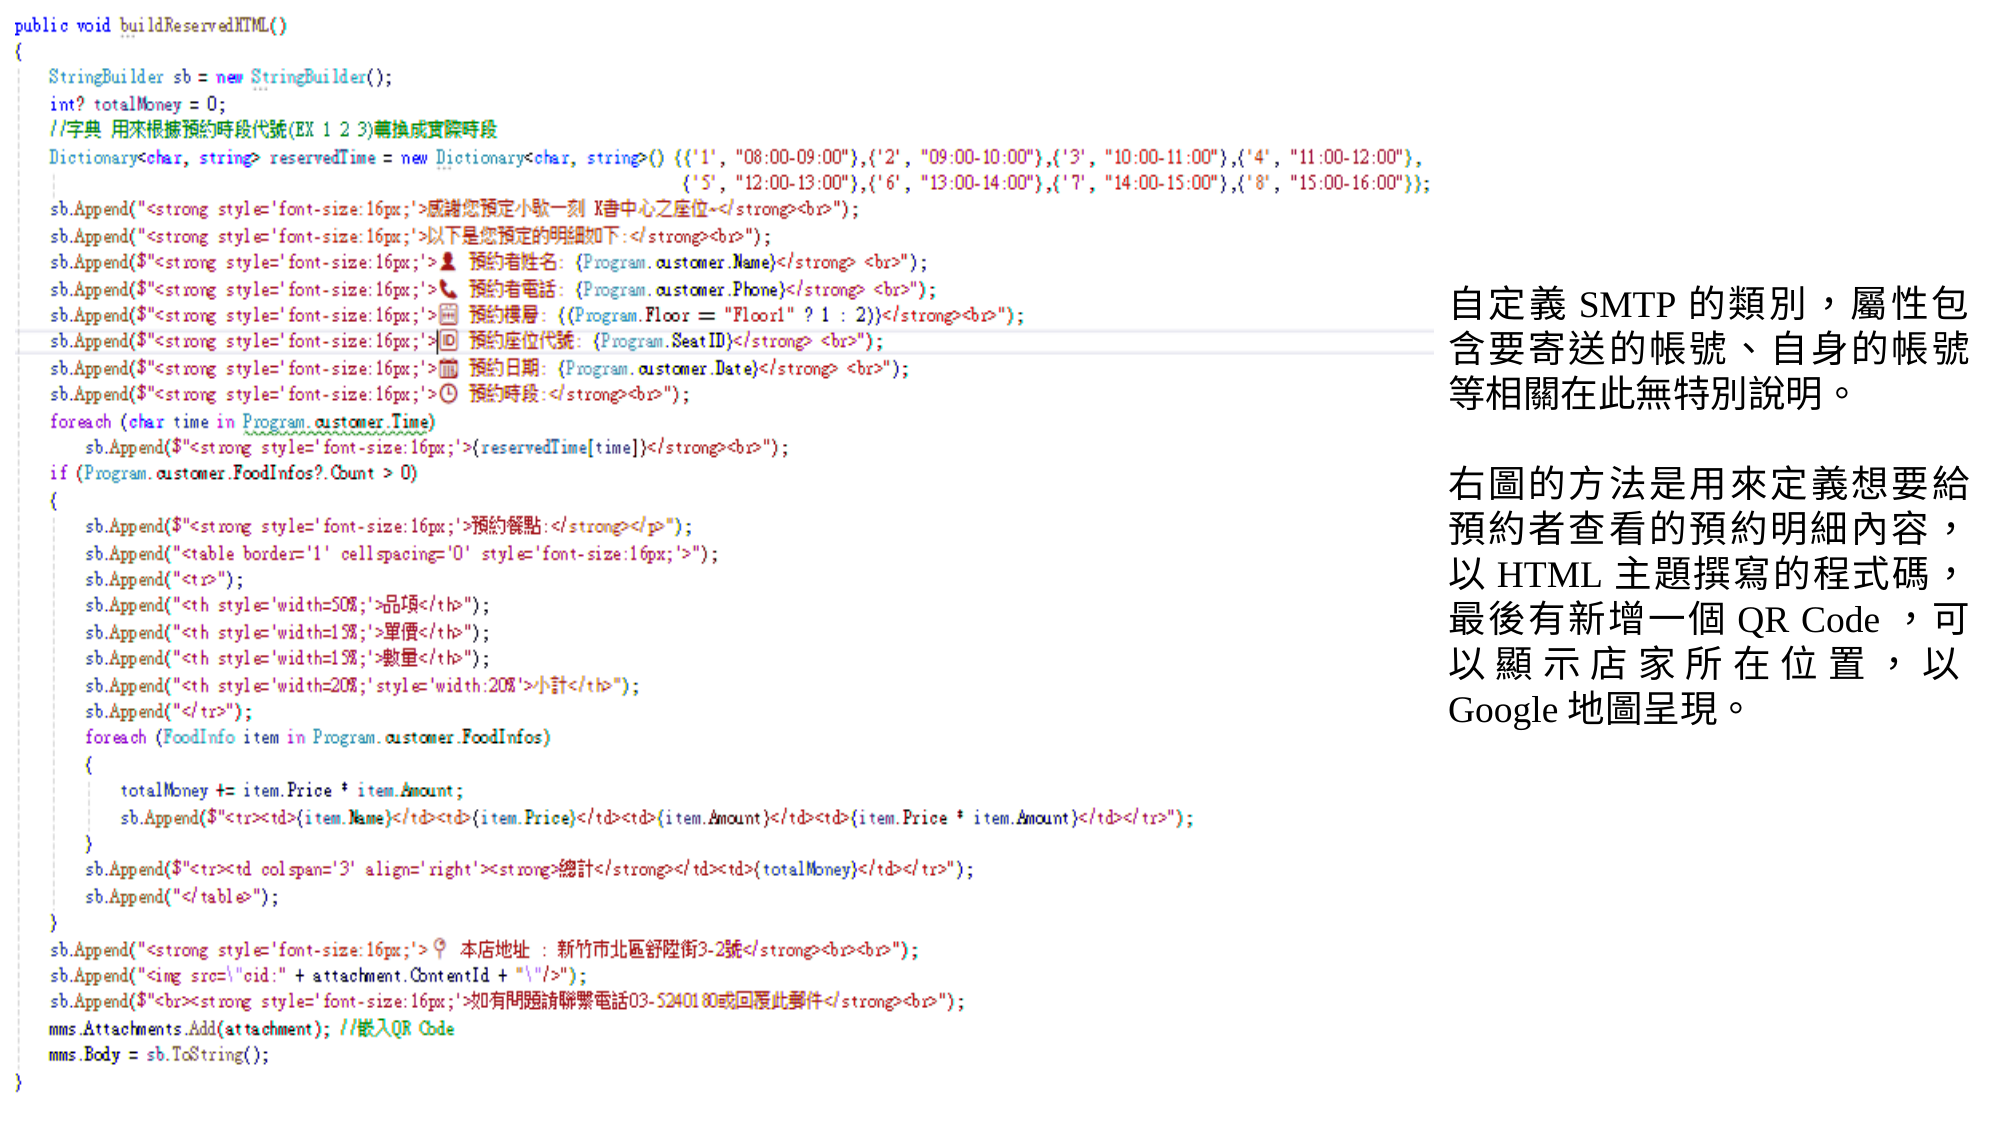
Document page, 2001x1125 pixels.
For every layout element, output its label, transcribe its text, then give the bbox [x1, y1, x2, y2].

picture [15, 12, 1434, 1096]
text_box 自定義SMTP的類別，屬性包含要寄送的帳號、自身的帳號等相關在此無特別說明。 右圖的方法是用來定義想要給預約者查看的預約明細內容，以HTML主題撰寫的程式碼，最後有新增一個QR Code，可以顯示店家所在位置，以Google地圖呈現。 [1434, 272, 1985, 738]
